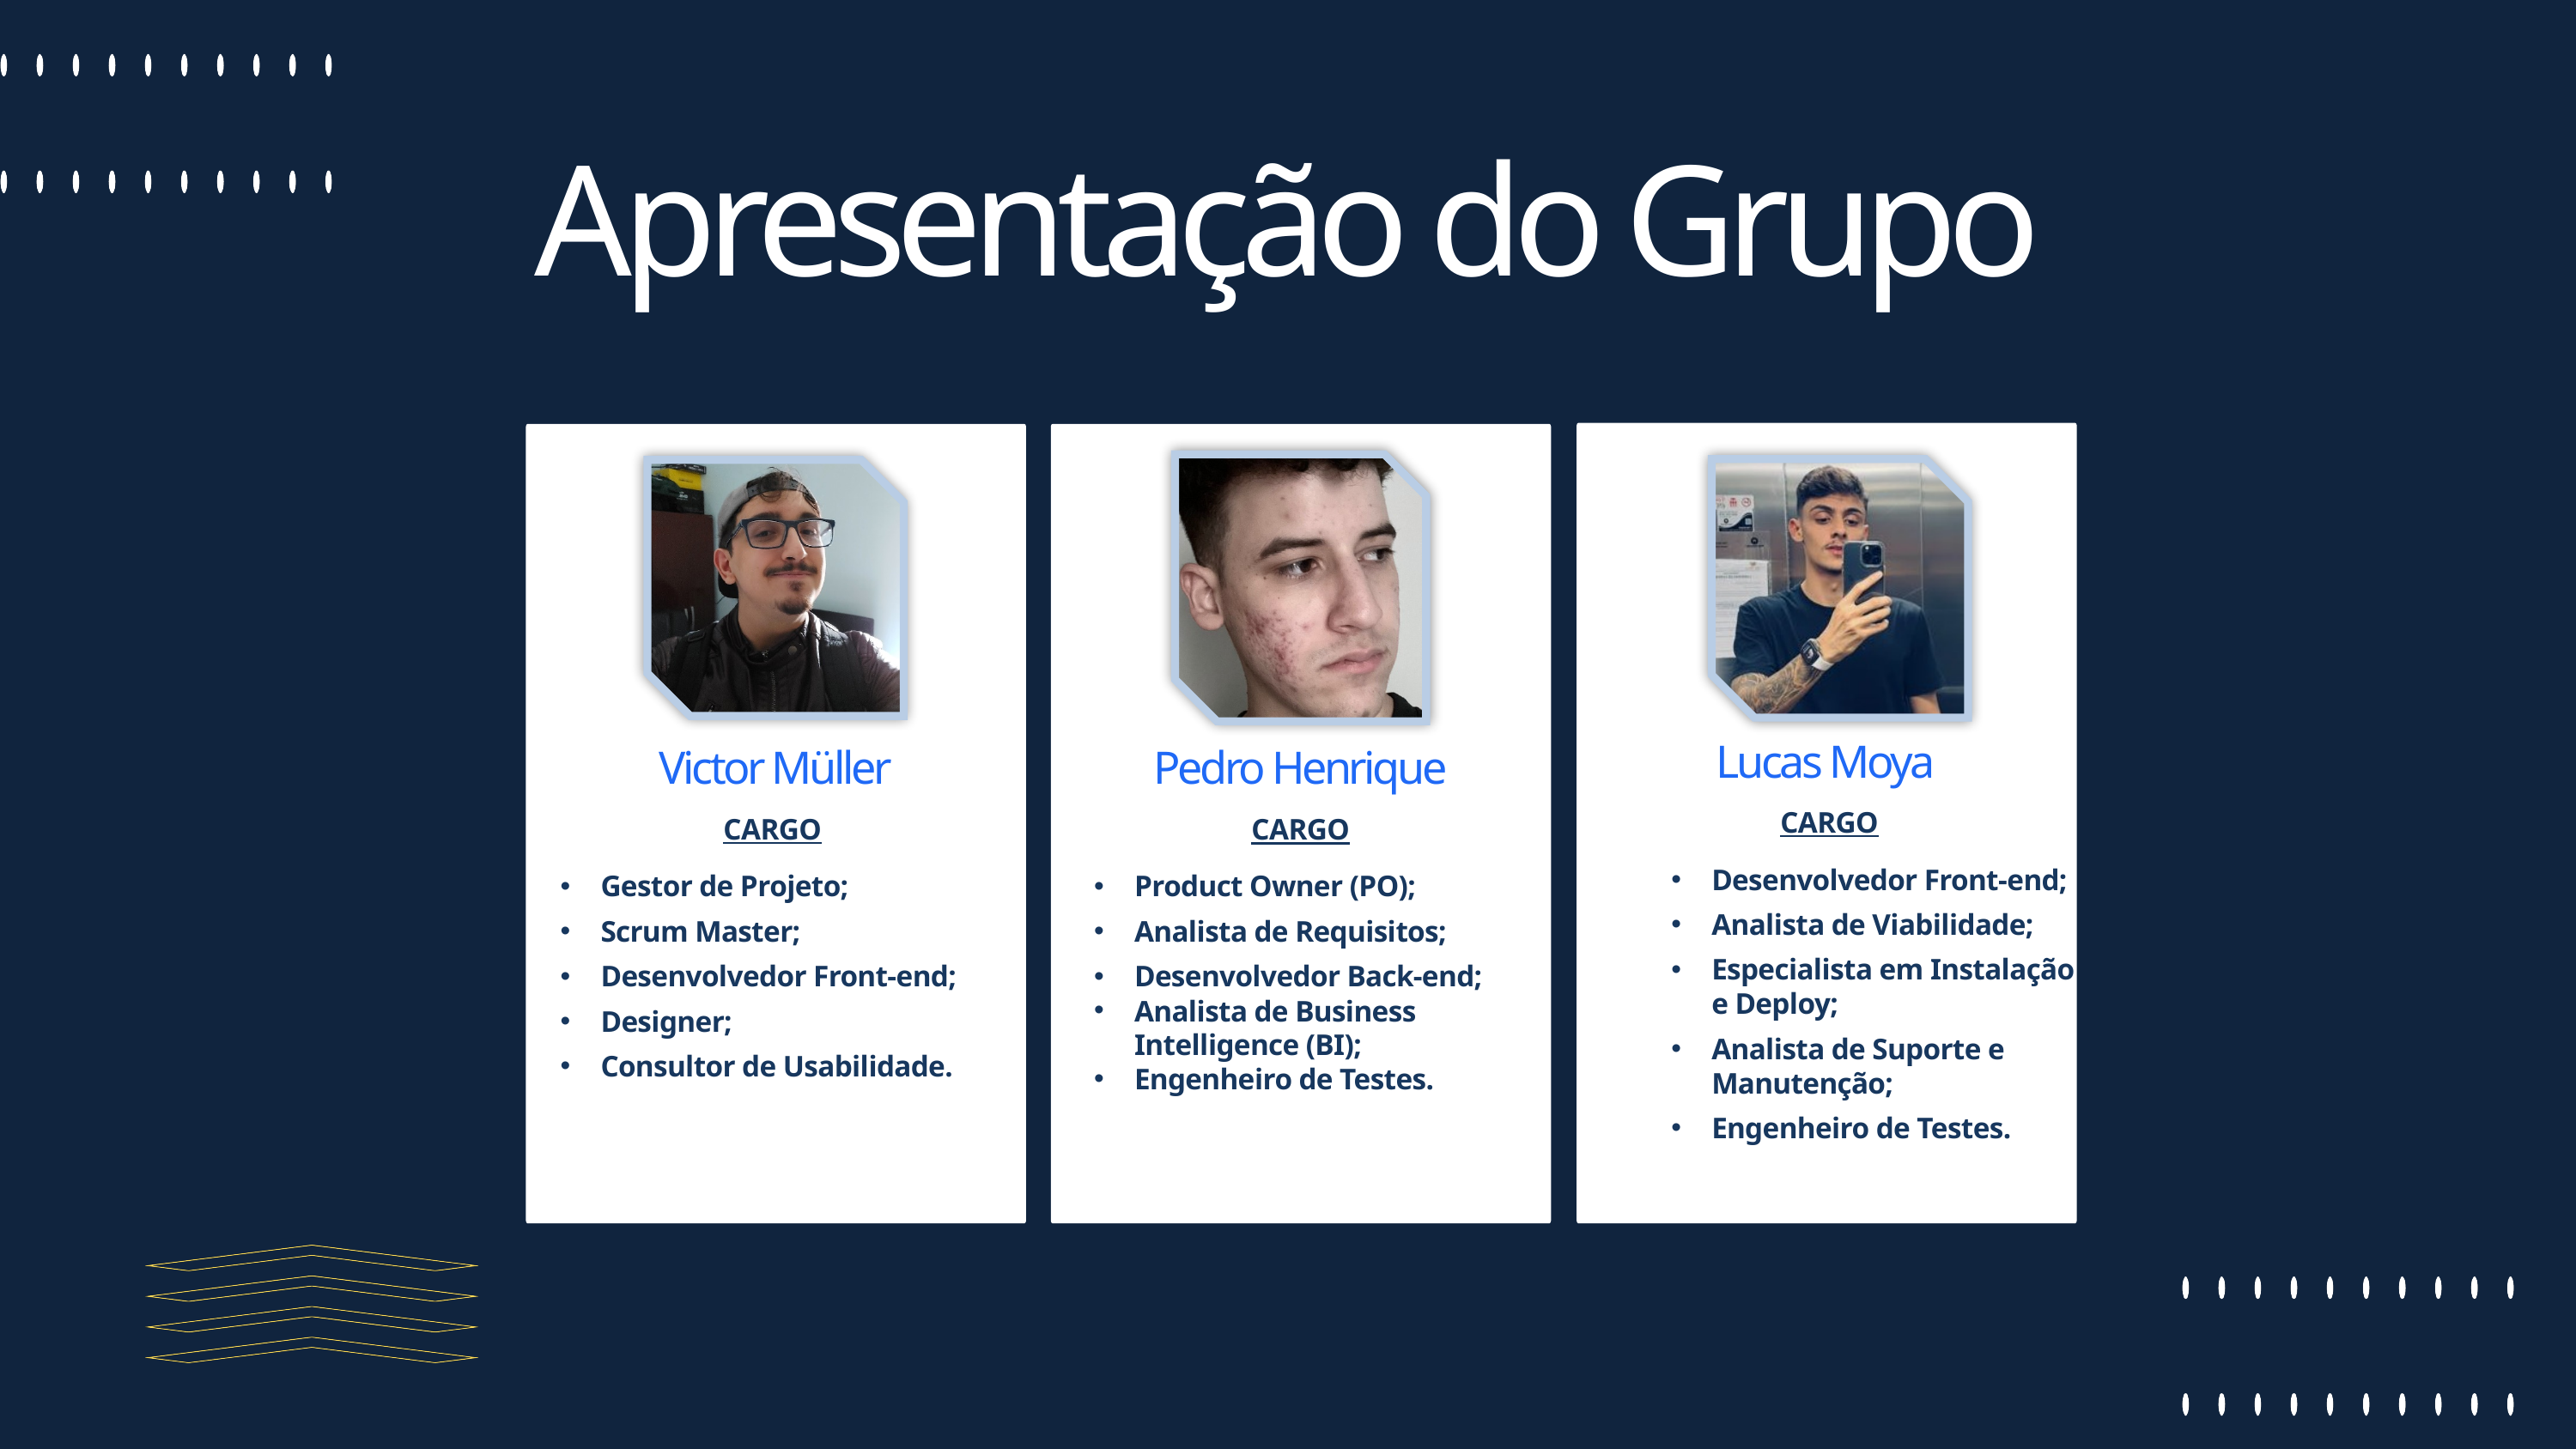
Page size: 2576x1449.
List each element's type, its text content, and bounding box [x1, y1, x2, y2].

text_box [0, 0, 332, 194]
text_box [1576, 422, 2077, 1224]
picture [1175, 453, 1427, 722]
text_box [526, 423, 1027, 1224]
text_box Apresentação do Grupo [0, 182, 2576, 307]
picture [1711, 458, 1969, 718]
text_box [1050, 423, 1552, 1224]
text_box [2182, 1275, 2514, 1449]
text_box [144, 1245, 479, 1363]
picture [647, 459, 904, 717]
